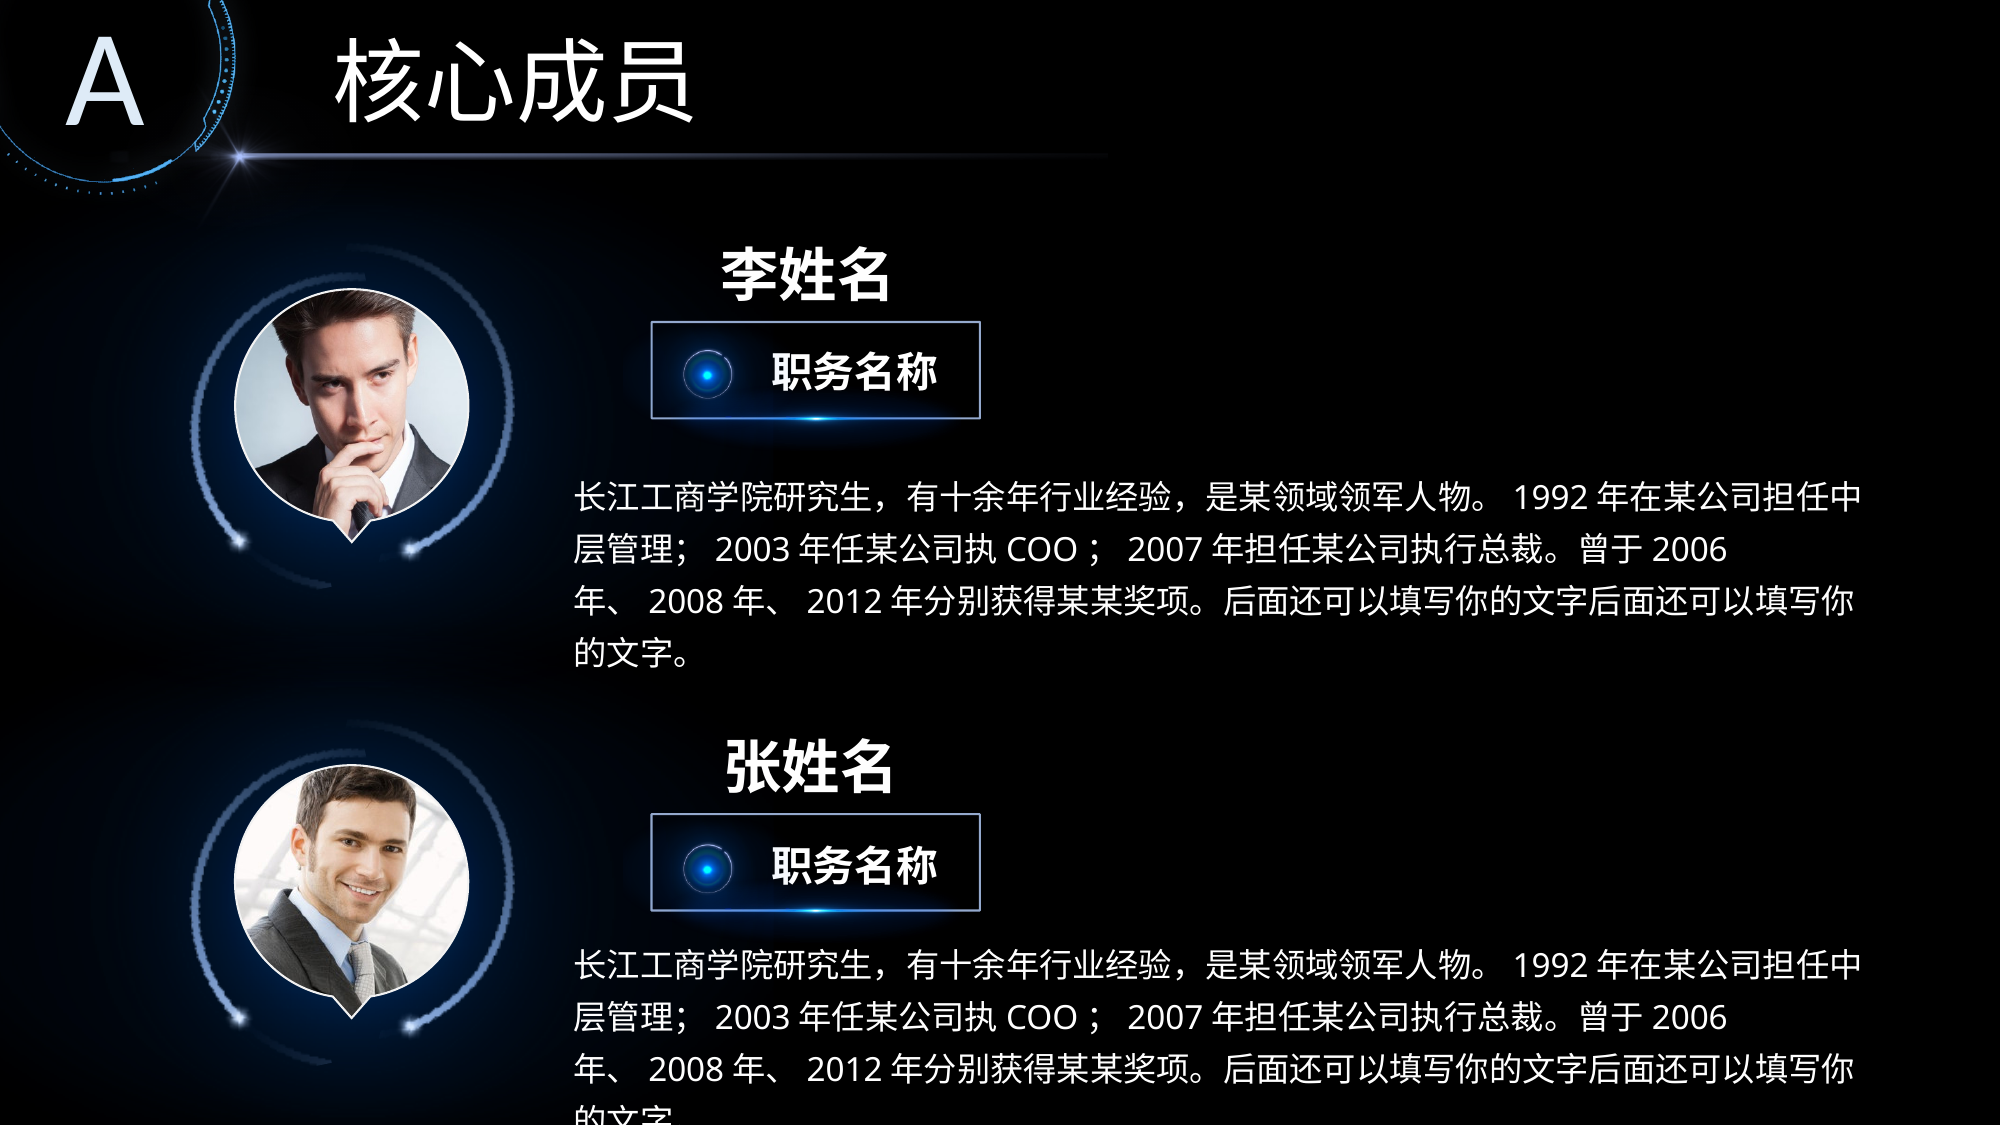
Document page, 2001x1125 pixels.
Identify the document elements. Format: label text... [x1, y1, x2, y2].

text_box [623, 814, 980, 943]
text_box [0, 687, 774, 1125]
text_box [0, 159, 774, 687]
text_box 张姓名 [774, 729, 923, 798]
text_box 长江工商学院研究生，有十余年行业经验，是某领域领军人物。1992年在某公司担任中层管理；2003年任某公司执COO；2007年担任某公司执行总裁。曾于2006年、2008年、2012年分别获得某某奖项。后面还可以填写你的文字后面还可以填写你的文字。 [774, 456, 1898, 680]
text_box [96, 76, 1109, 237]
text_box 李姓名 [774, 238, 921, 306]
text_box 长江工商学院研究生，有十余年行业经验，是某领域领军人物。1992年在某公司担任中层管理；2003年任某公司执COO；2007年担任某公司执行总裁。曾于2006年、2008年、2012年分别获得某某奖项。后面还可以填写你的文字后面还可以填写你的文字。 [774, 925, 1898, 1125]
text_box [623, 321, 981, 451]
text_box 核心成员 [317, 16, 715, 76]
picture [0, 0, 297, 159]
